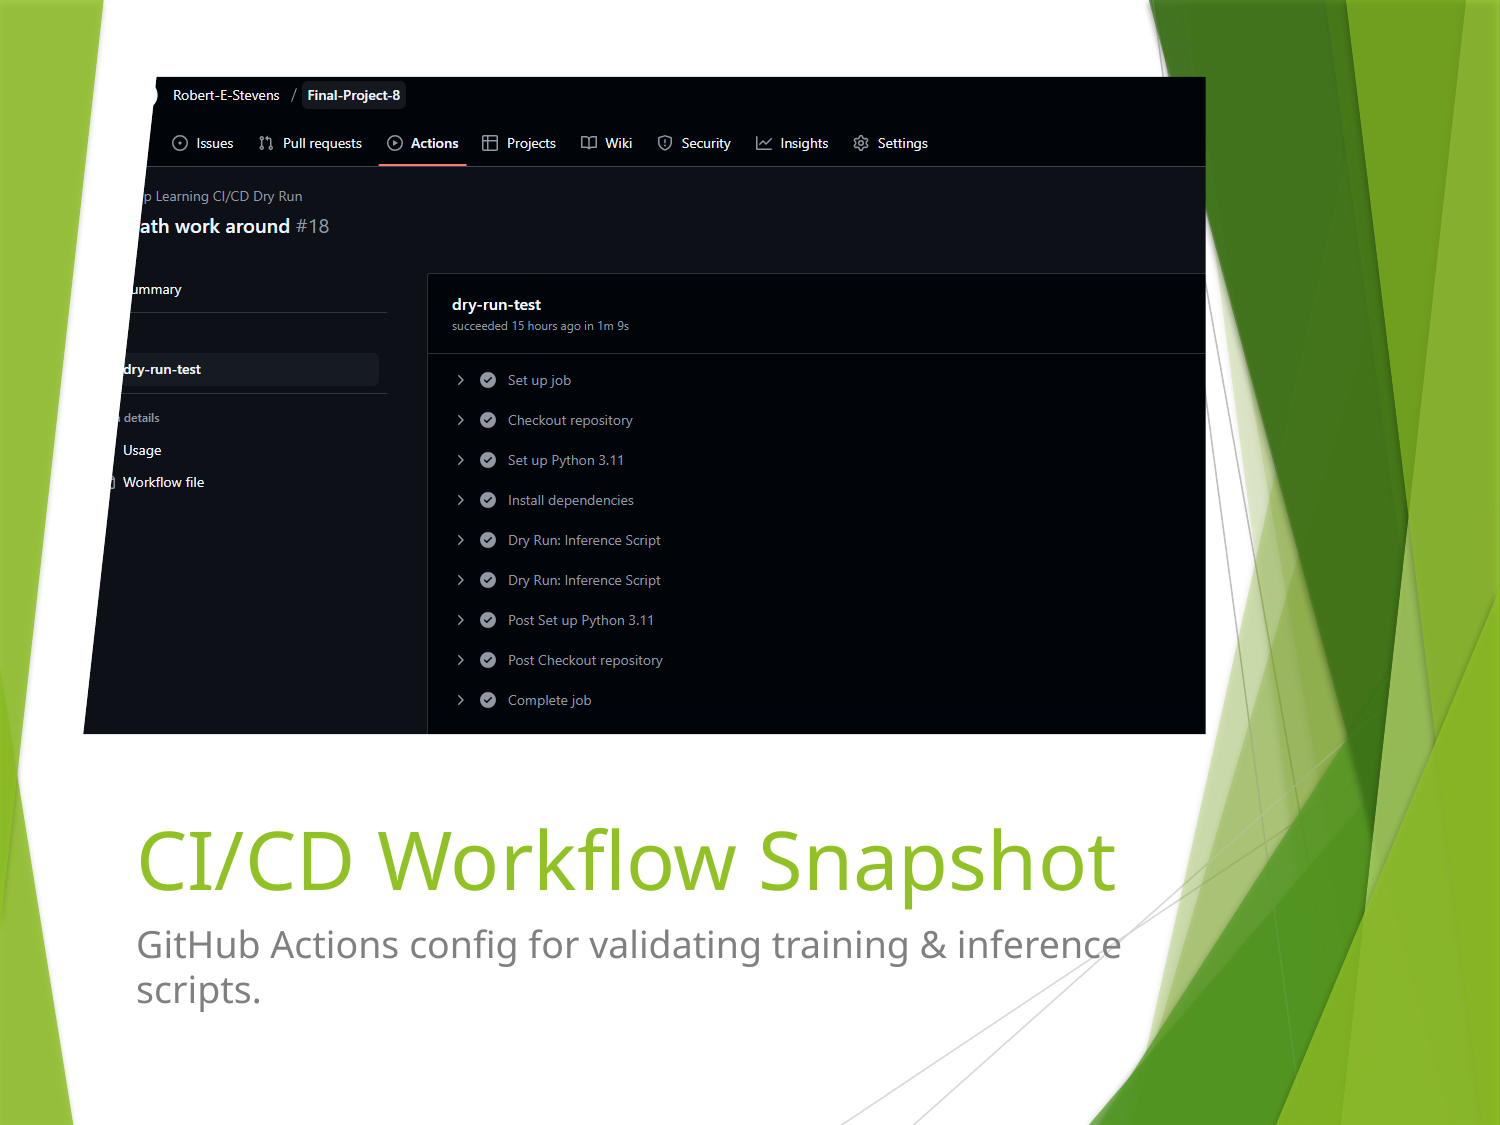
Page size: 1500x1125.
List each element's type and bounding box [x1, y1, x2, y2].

picture [82, 76, 1207, 735]
text_box [0, 0, 1500, 1125]
